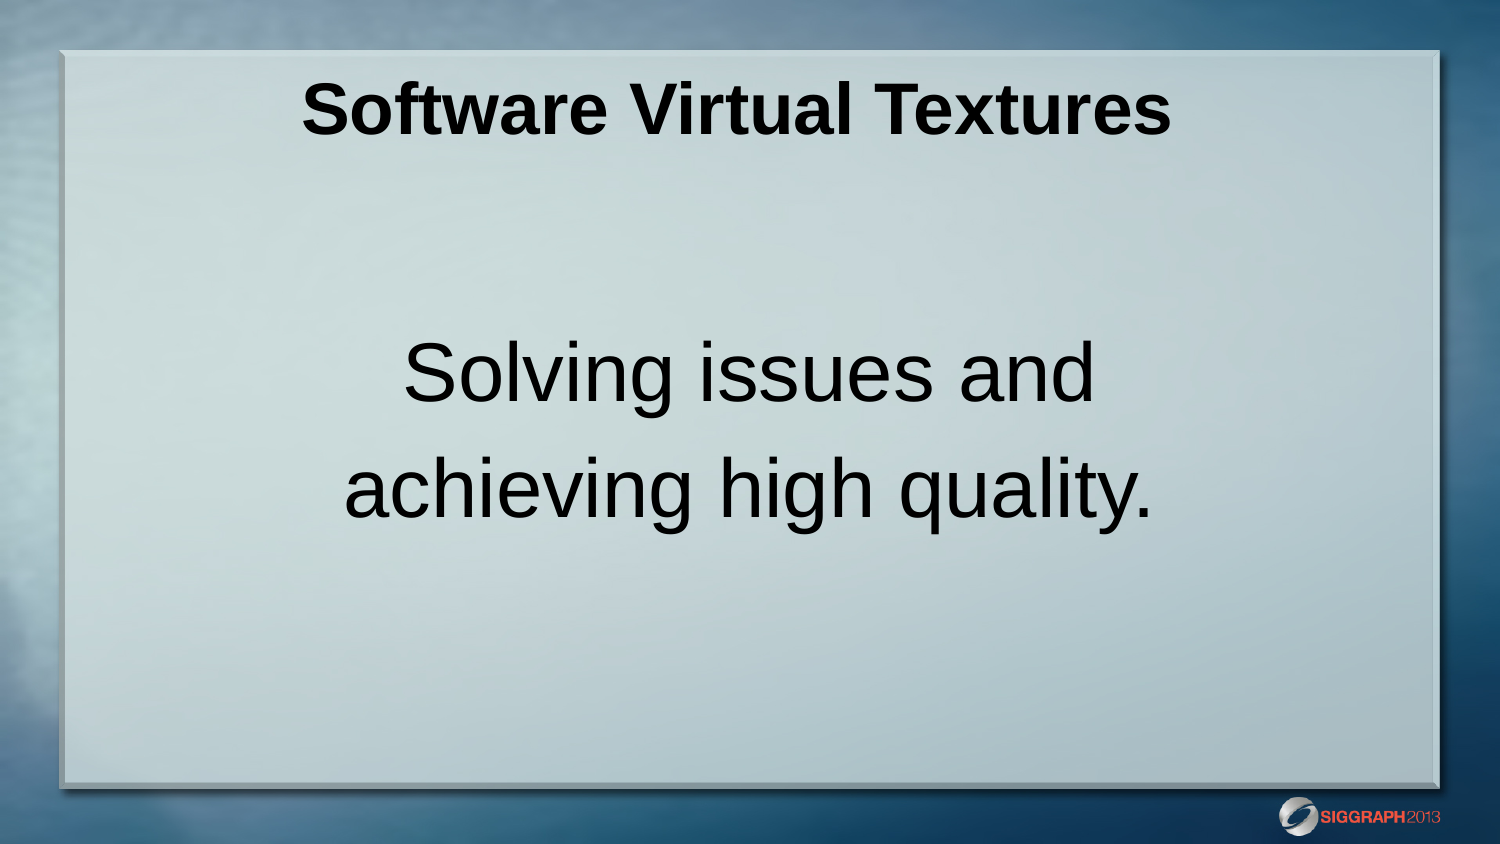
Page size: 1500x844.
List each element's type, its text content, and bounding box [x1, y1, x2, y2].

picture [0, 0, 1500, 844]
list Solving issues and achieving high quality. [75, 221, 1425, 760]
title Software Virtual Textures [62, 54, 1413, 157]
